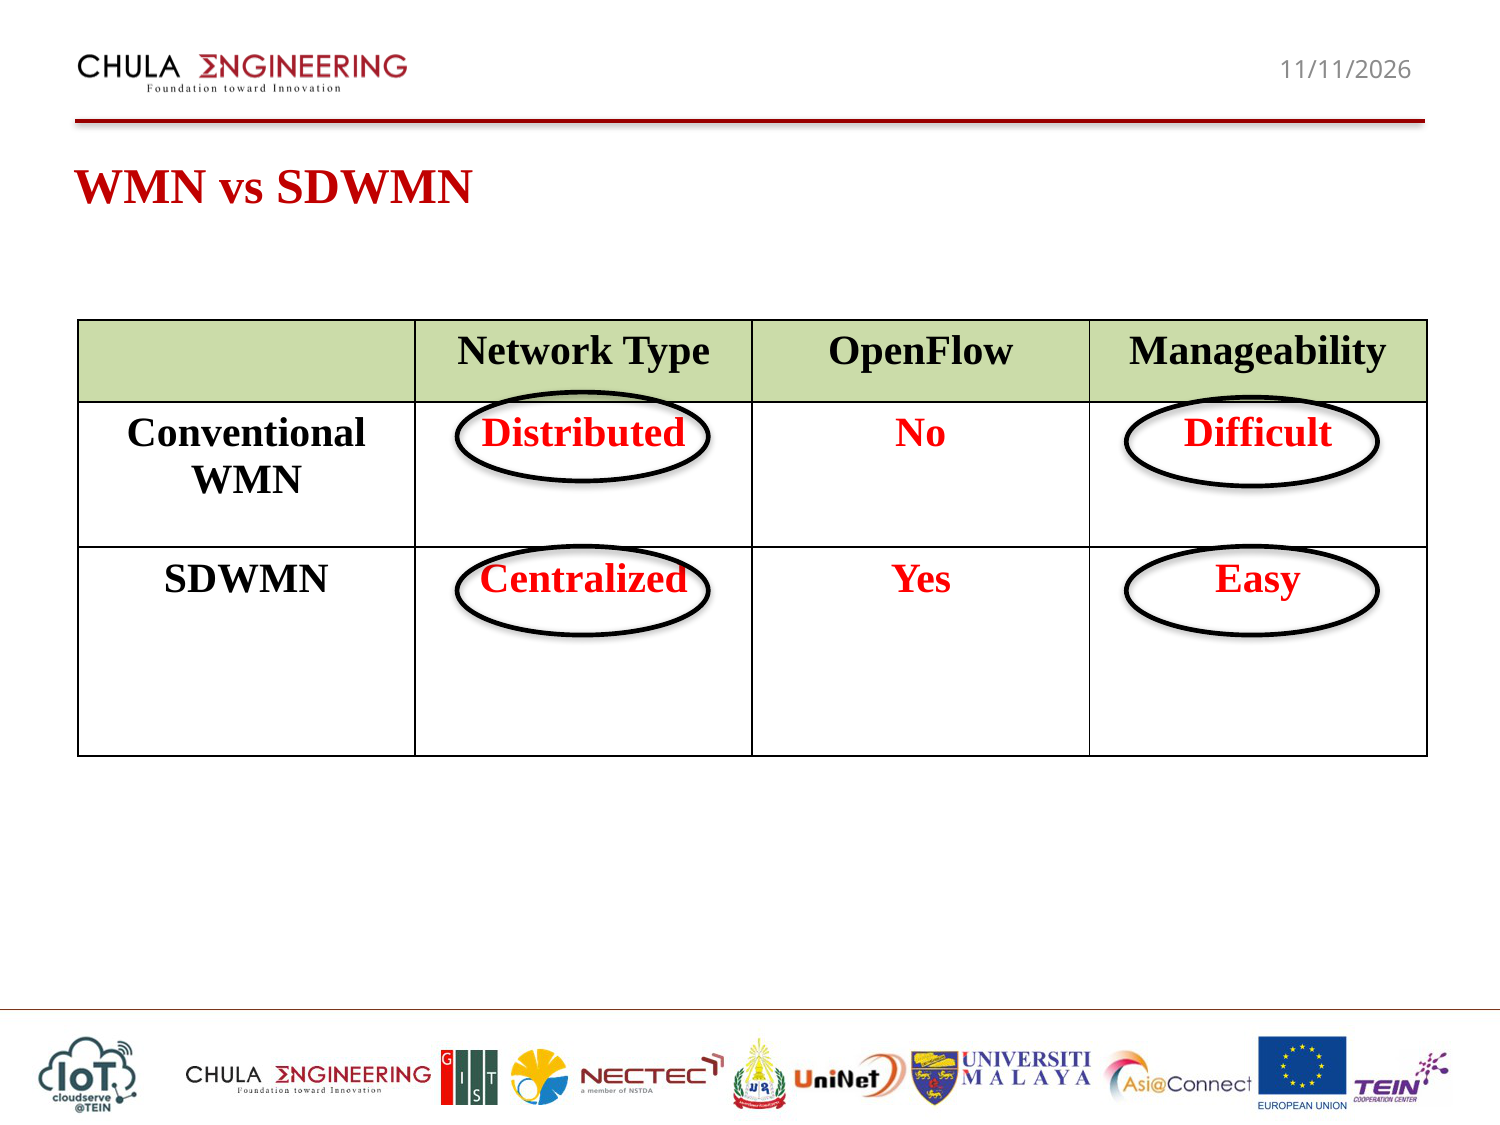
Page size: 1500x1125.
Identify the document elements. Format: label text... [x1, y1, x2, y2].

table_header Manageability [1090, 321, 1426, 401]
table_header Network Type [416, 321, 751, 401]
text_box [1125, 545, 1379, 636]
picture [75, 48, 412, 98]
table_header [79, 321, 414, 401]
table_cell Conventional WMN [79, 403, 414, 546]
picture [0, 1009, 1500, 1125]
table_cell Yes [753, 548, 1089, 755]
text_box WMN vs SDWMN [58, 135, 527, 223]
table_cell Centralized [416, 548, 751, 755]
table_cell No [753, 403, 1089, 546]
text_box [1125, 396, 1379, 487]
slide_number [1076, 40, 1427, 101]
table_header OpenFlow [753, 321, 1089, 401]
table_cell Difficult [1090, 403, 1426, 546]
text_box [456, 391, 710, 482]
table_cell SDWMN [79, 548, 414, 755]
text_box [456, 545, 710, 636]
table_cell Distributed [416, 403, 751, 546]
table_cell Easy [1090, 548, 1426, 755]
